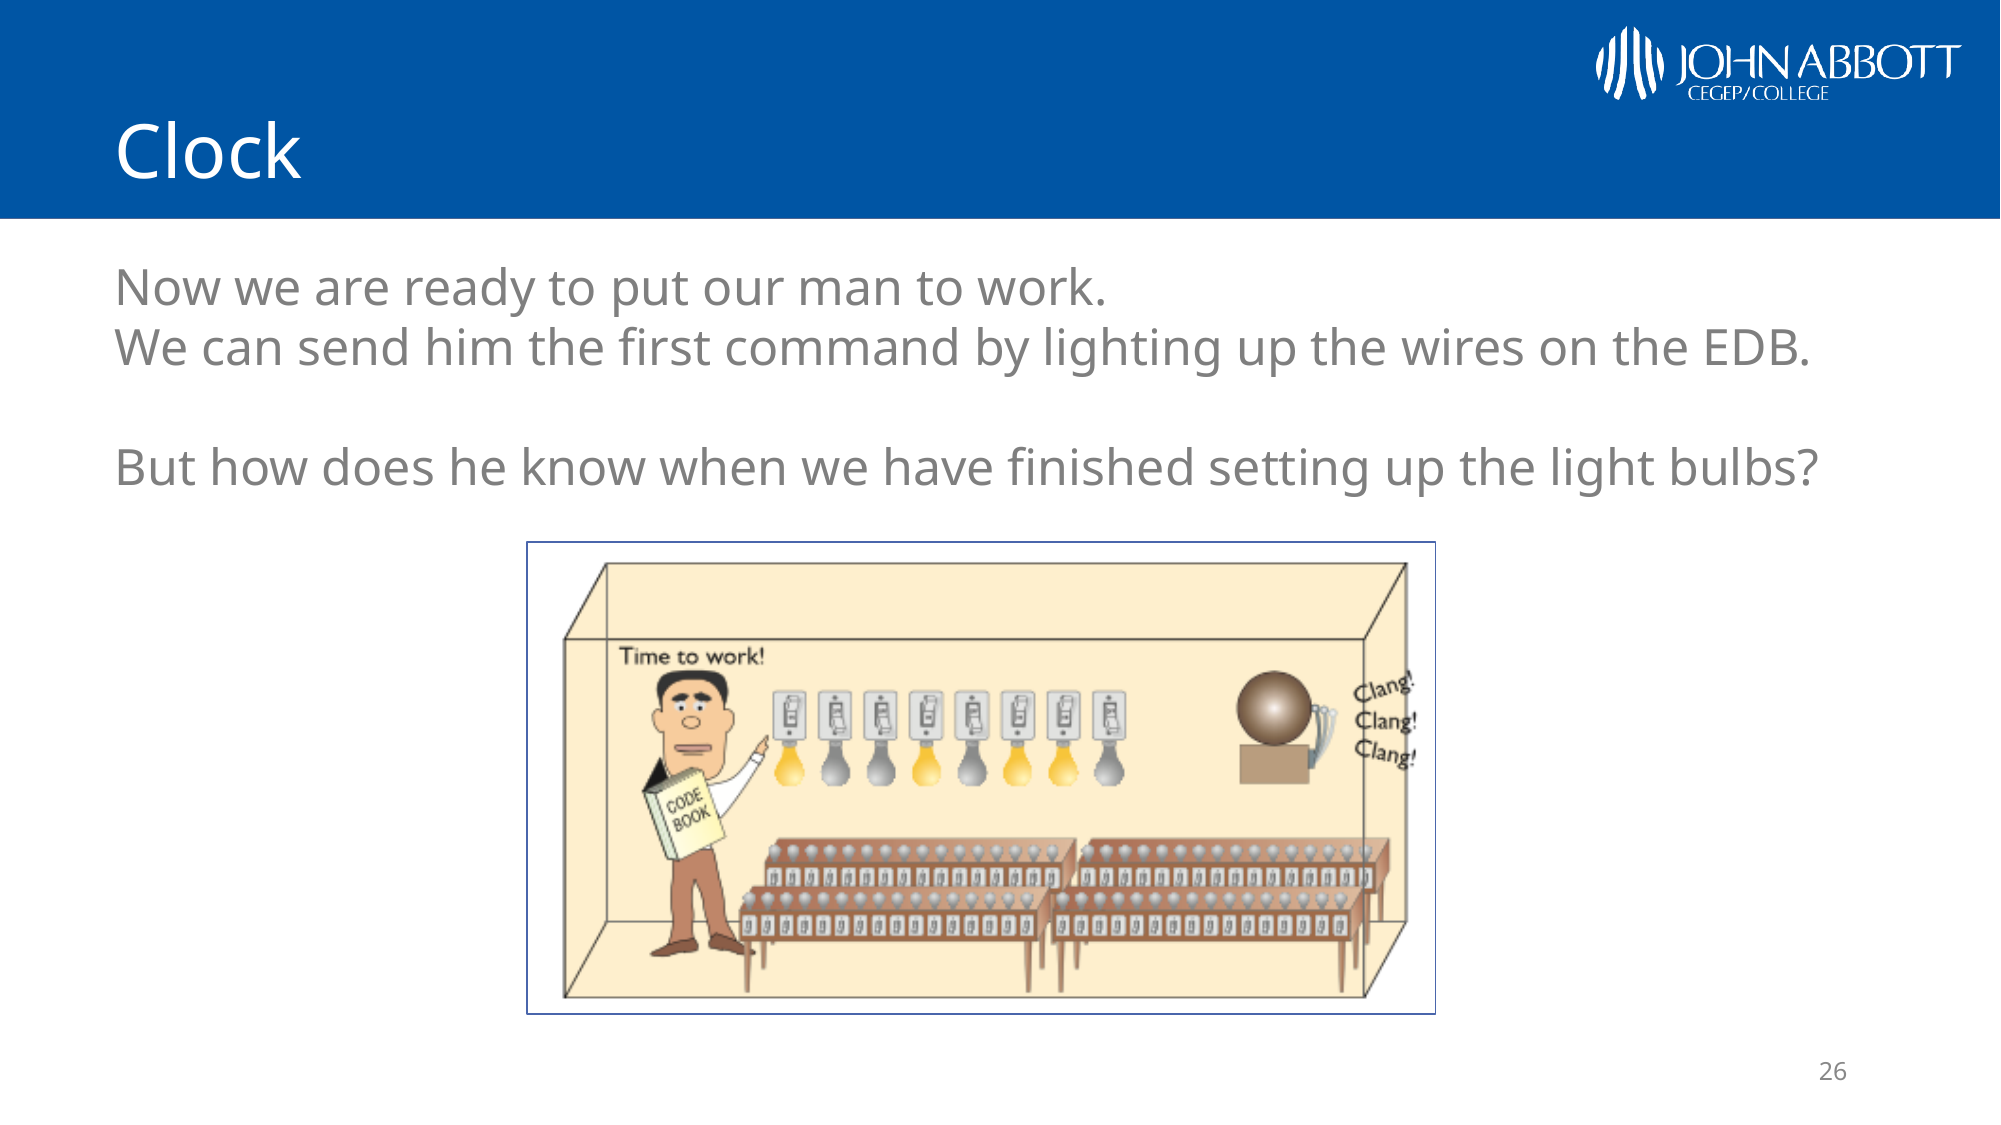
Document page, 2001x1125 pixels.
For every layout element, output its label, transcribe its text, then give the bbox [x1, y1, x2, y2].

picture [1863, 26, 1962, 100]
list Now we are ready to put our man to work. We can send him the first command by lighting up the wires on the EDB. But how does he know when we have finished setting up the light bulbs? [99, 247, 1863, 1014]
title Clock [99, 0, 1863, 202]
picture [527, 542, 1435, 1014]
slide_number ‹#› [1325, 1042, 1863, 1103]
